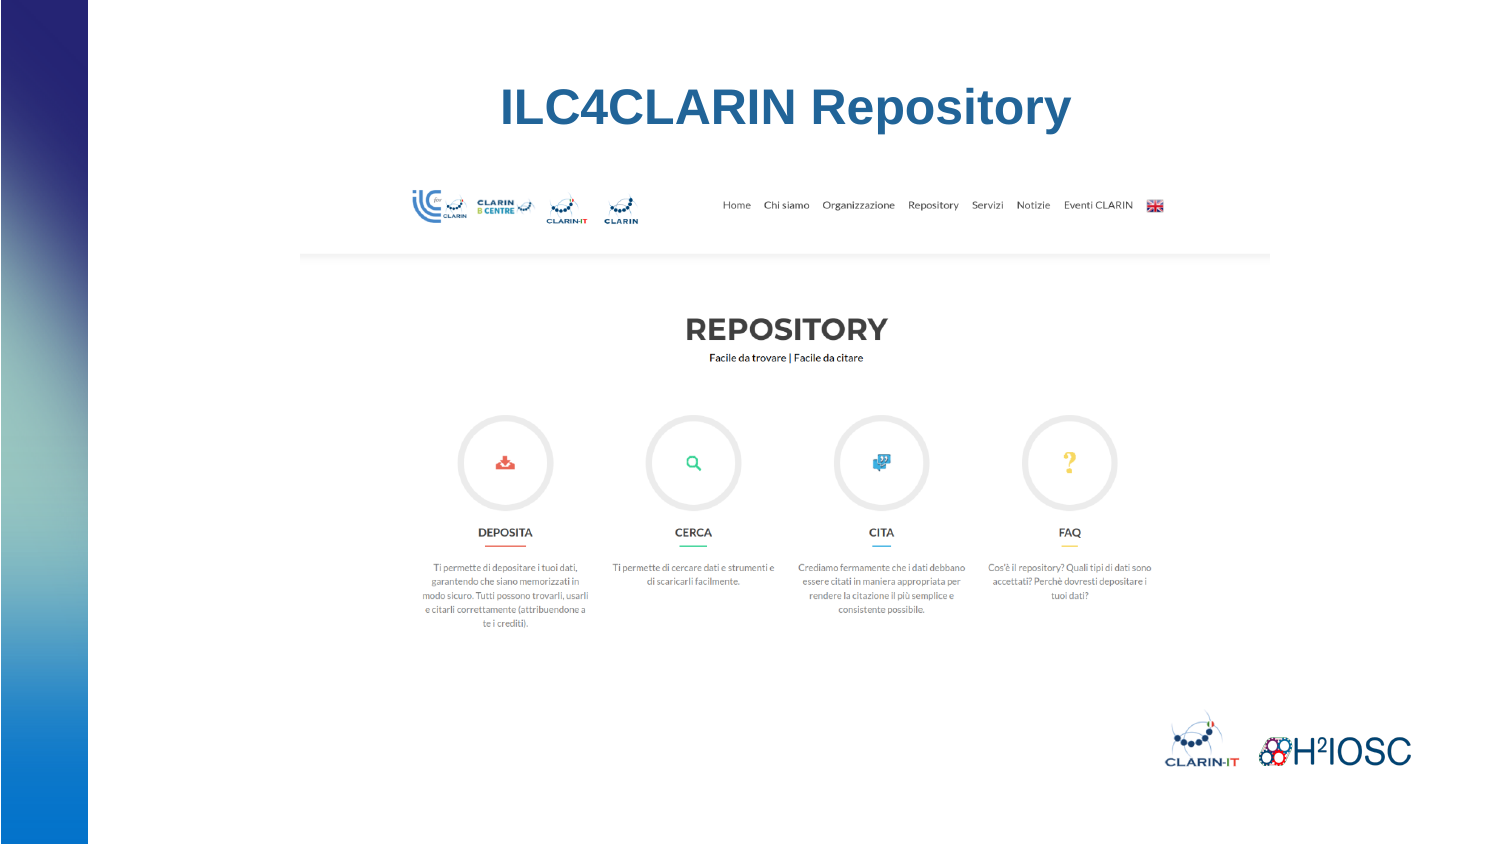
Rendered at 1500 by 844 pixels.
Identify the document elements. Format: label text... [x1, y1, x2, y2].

picture [300, 181, 1271, 672]
picture [1, 0, 89, 844]
title ILC4CLARIN Repository [195, 51, 1376, 162]
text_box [1160, 692, 1414, 776]
